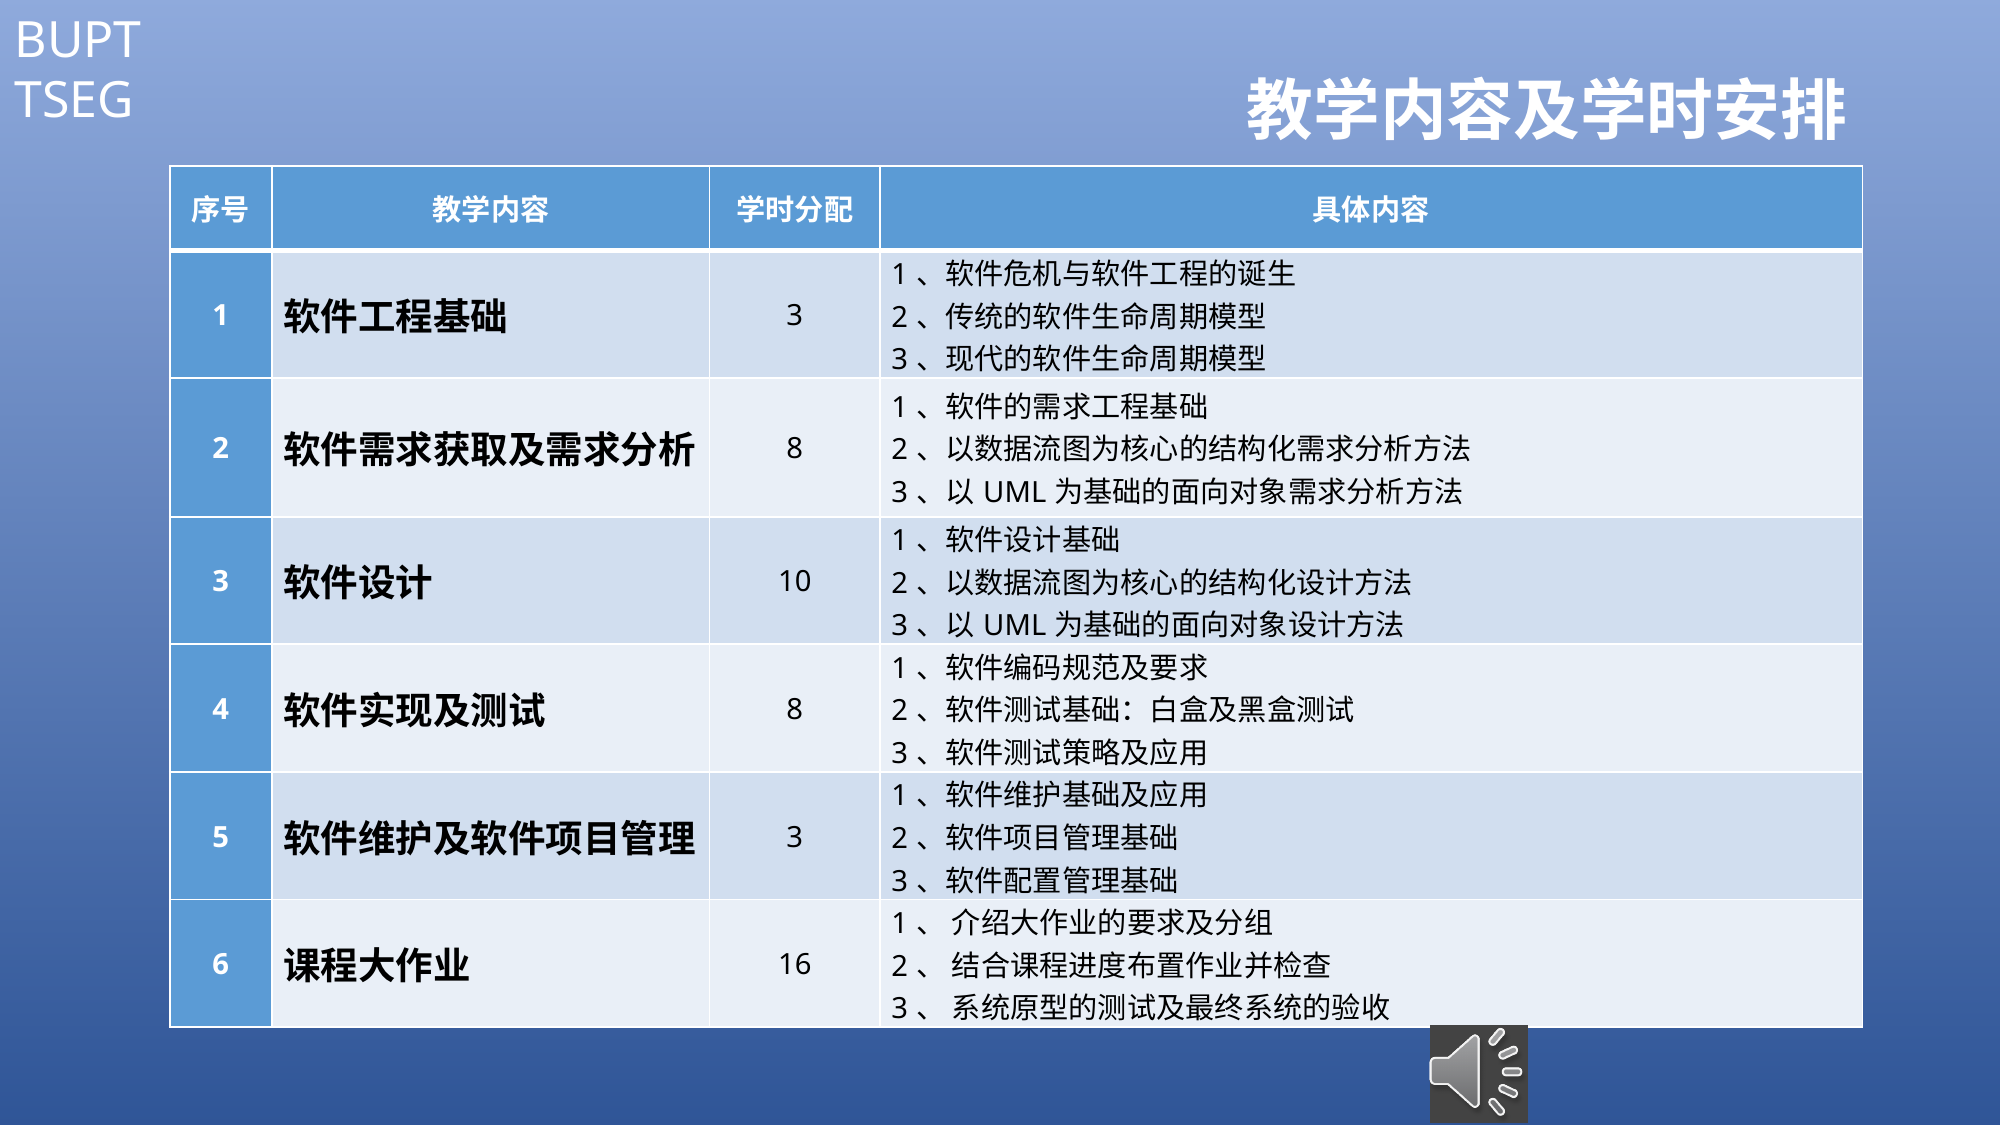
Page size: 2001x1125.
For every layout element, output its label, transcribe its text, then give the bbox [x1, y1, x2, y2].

table_cell 1、软件编码规范及要求 2、软件测试基础：白盒及黑盒测试 3、软件测试策略及应用 [881, 645, 1862, 771]
table_cell 1、软件的需求工程基础 2、以数据流图为核心的结构化需求分析方法 3、以UML为基础的面向对象需求分析方法 [881, 379, 1862, 516]
table_cell 2 [171, 379, 271, 516]
table_cell 8 [710, 379, 879, 516]
table_cell 软件设计 [273, 518, 709, 643]
picture [1428, 1024, 1529, 1125]
table_header 序号 [171, 167, 271, 248]
table_cell 软件实现及测试 [273, 645, 709, 771]
table_cell 课程大作业 [273, 900, 709, 1026]
table_cell 1、软件维护基础及应用 2、软件项目管理基础 3、软件配置管理基础 [881, 773, 1862, 899]
table_cell 软件需求获取及需求分析 [273, 379, 709, 516]
table_cell 10 [710, 518, 879, 643]
table_cell 1、 介绍大作业的要求及分组 2、 结合课程进度布置作业并检查 3、 系统原型的测试及最终系统的验收 [881, 900, 1862, 1026]
table_cell 3 [710, 253, 879, 377]
table_cell 3 [710, 773, 879, 899]
table_cell 16 [710, 900, 879, 1026]
table_header 教学内容 [273, 167, 709, 248]
table_cell 6 [171, 900, 271, 1026]
title 教学内容及学时安排 [167, 59, 1863, 166]
table_cell 5 [171, 773, 271, 899]
table_cell 1 [171, 253, 271, 377]
table_header 具体内容 [881, 167, 1862, 248]
table_cell 软件维护及软件项目管理 [273, 773, 709, 899]
table_cell 软件工程基础 [273, 253, 709, 377]
table_cell 1、软件设计基础 2、以数据流图为核心的结构化设计方法 3、以UML为基础的面向对象设计方法 [881, 518, 1862, 643]
table_cell 4 [171, 645, 271, 771]
table_cell 1、软件危机与软件工程的诞生 2、传统的软件生命周期模型 3、现代的软件生命周期模型 [881, 253, 1862, 377]
table_cell 3 [171, 518, 271, 643]
table_header 学时分配 [710, 167, 879, 248]
table_cell 8 [710, 645, 879, 771]
